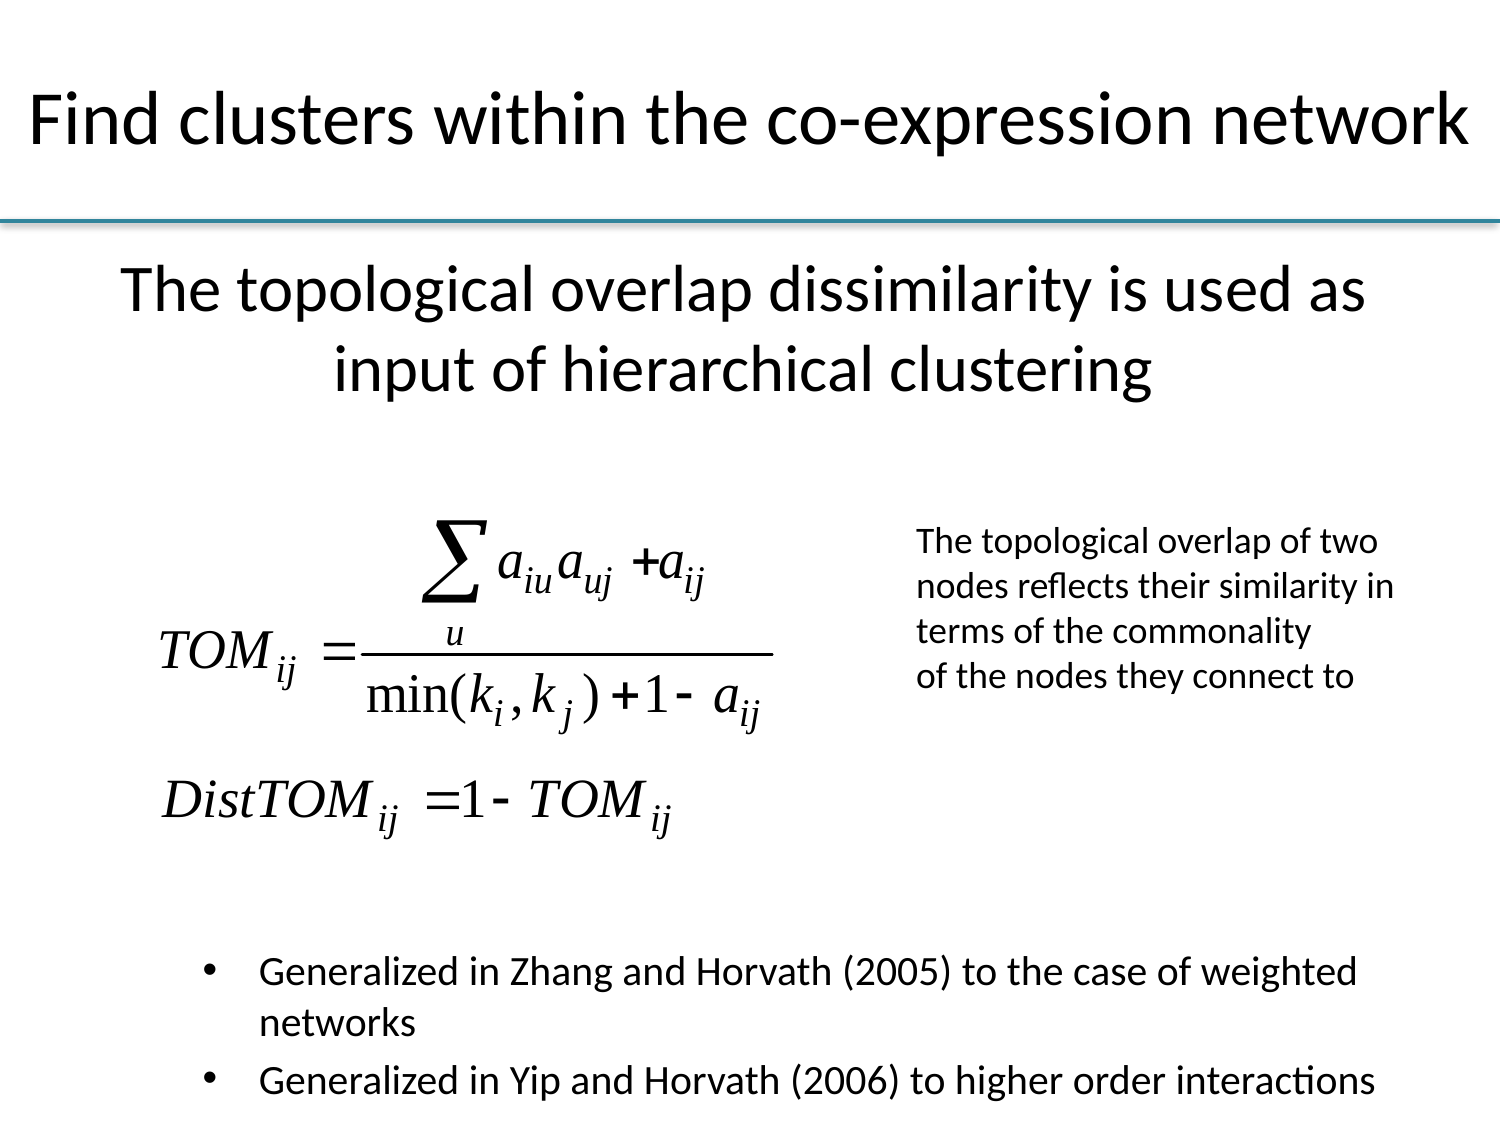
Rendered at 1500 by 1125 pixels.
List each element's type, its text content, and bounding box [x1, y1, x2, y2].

title Find clusters within the co-expression network [0, 20, 1500, 209]
text_box The topological overlap of two nodes reflects their similarity in terms of the commonality of the nodes they connect to [901, 508, 1447, 749]
text_box The topological overlap dissimilarity is used as input of hierarchical clustering [50, 196, 1438, 452]
list Generalized in Zhang and Horvath (2005) to the case of weighted networks Generalized in Yip and Horvath (2006) to higher order interactions [187, 936, 1500, 1125]
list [150, 511, 787, 747]
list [150, 761, 689, 857]
